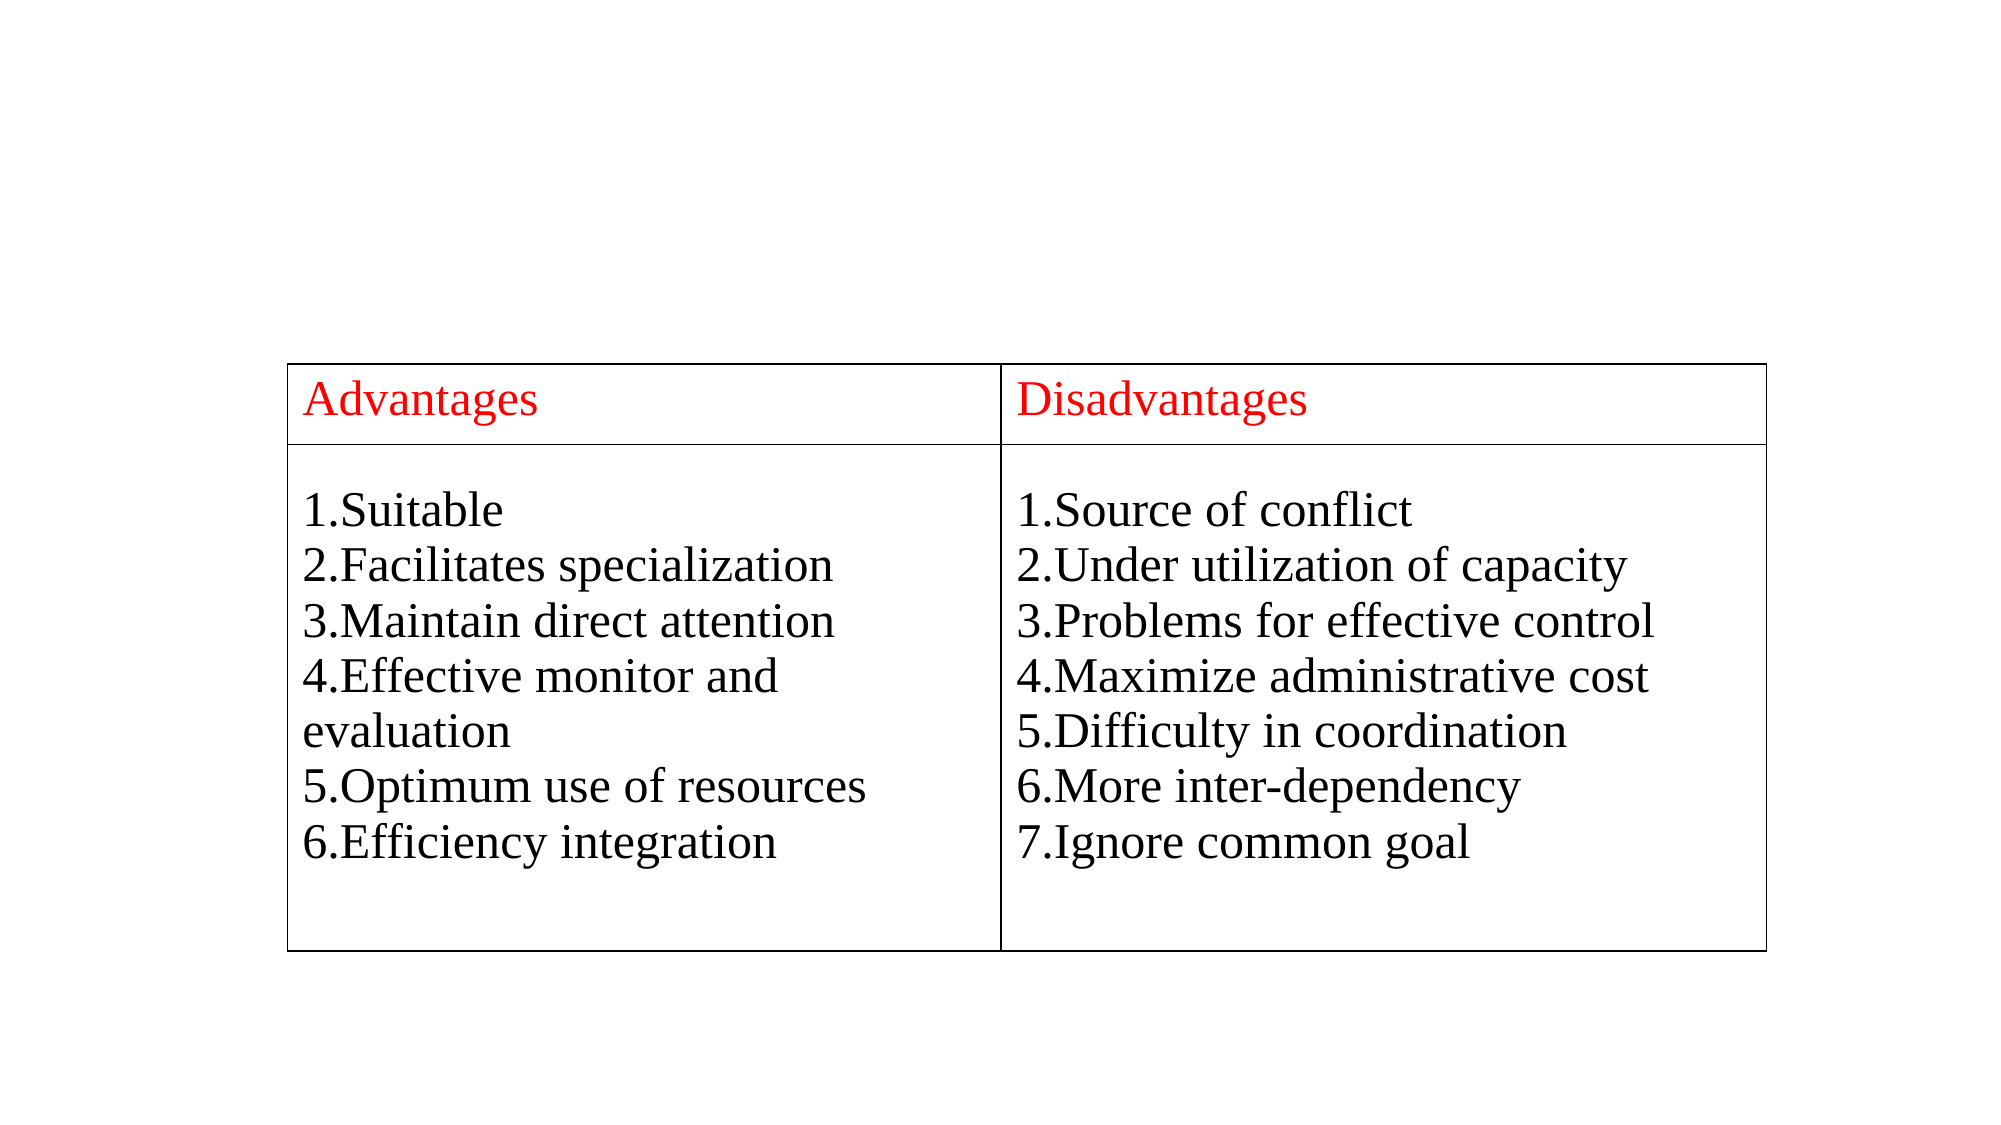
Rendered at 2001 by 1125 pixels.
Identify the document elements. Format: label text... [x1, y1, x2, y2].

table_header Disadvantages 1.Source of conflict 2.Under utilization of capacity 3.Problems for effective control 4.Maximize administrative cost 5.Difficulty in coordination 6.More inter-dependency 7.Ignore common goal [1002, 445, 1766, 950]
table_header Advantages 1.Suitable 2.Facilitates specialization 3.Maintain direct attention 4.Effective monitor and evaluation 5.Optimum use of resources 6.Efficiency integration [288, 445, 1000, 950]
table_header Disadvantages 1.Source of conflict 2.Under utilization of capacity 3.Problems for effective control 4.Maximize administrative cost 5.Difficulty in coordination 6.More inter-dependency 7.Ignore common goal [1002, 365, 1766, 444]
table_header Advantages 1.Suitable 2.Facilitates specialization 3.Maintain direct attention 4.Effective monitor and evaluation 5.Optimum use of resources 6.Efficiency integration [288, 365, 1000, 444]
